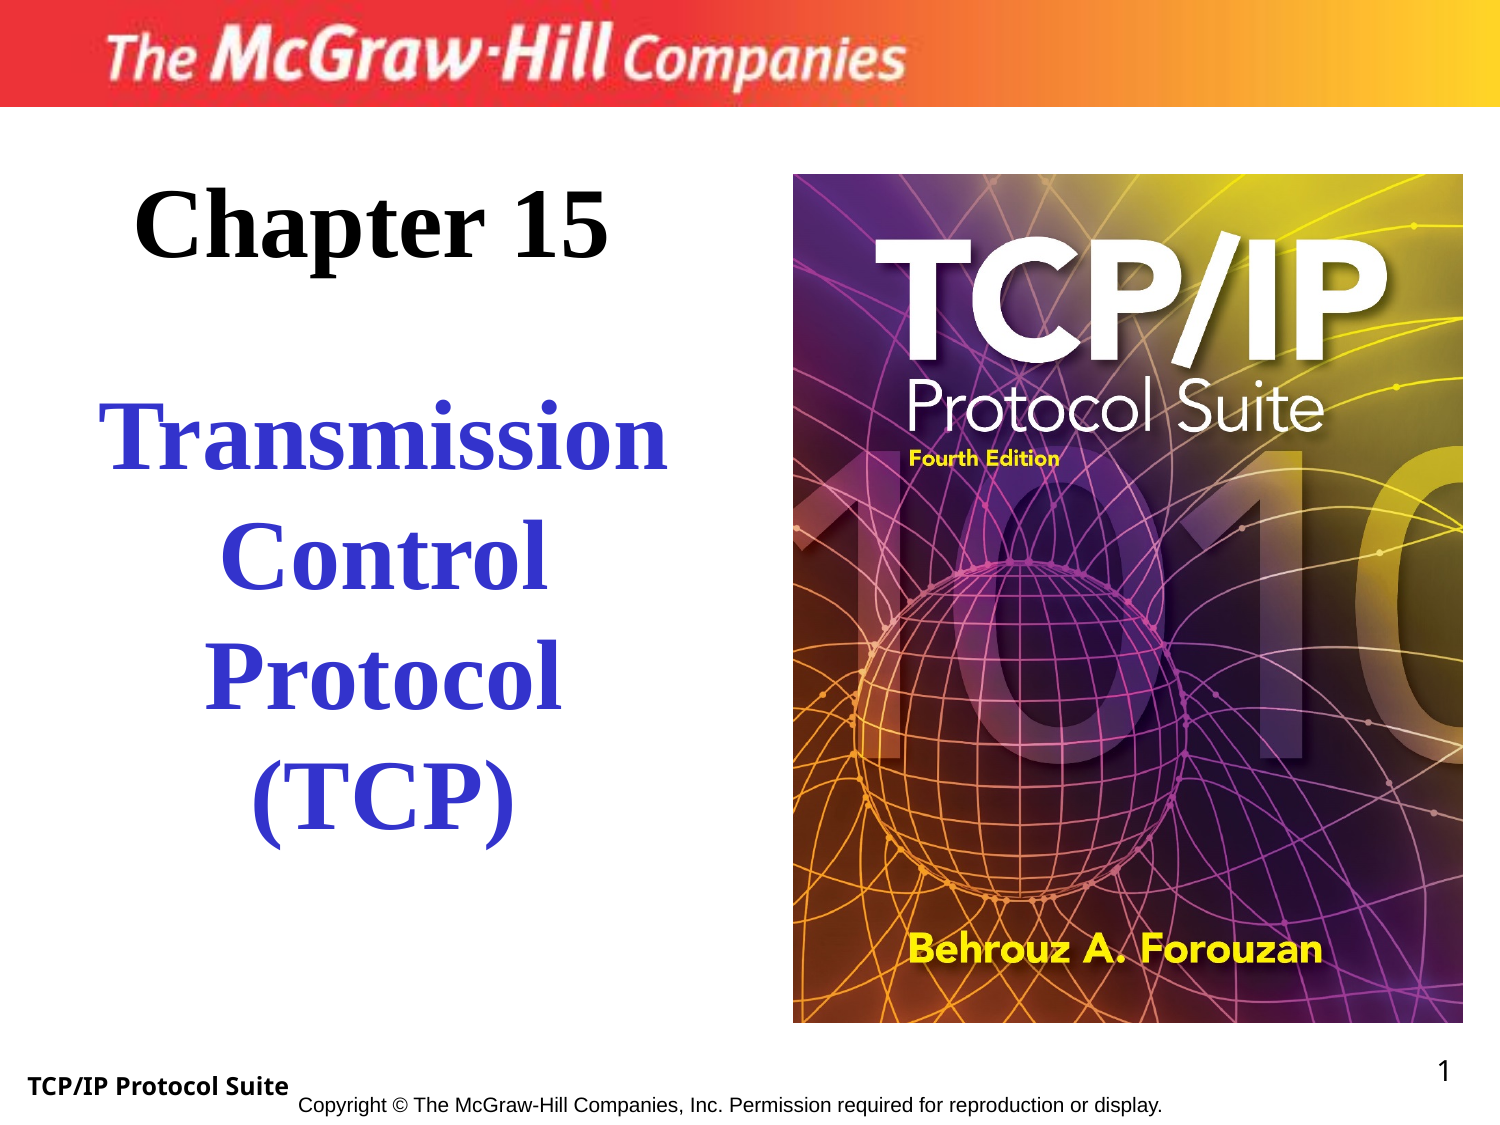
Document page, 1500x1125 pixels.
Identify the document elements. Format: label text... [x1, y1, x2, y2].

text_box Transmission Control Protocol (TCP) [43, 362, 725, 857]
text_box TCP/IP Protocol Suite [12, 1032, 488, 1108]
picture [0, 0, 1500, 107]
text_box <number> [1155, 1024, 1468, 1100]
picture [793, 174, 1463, 1024]
text_box Chapter 15 [30, 149, 713, 285]
text_box Copyright © The McGraw-Hill Companies, Inc. Permission required for reproduction or display. [281, 1083, 1210, 1125]
